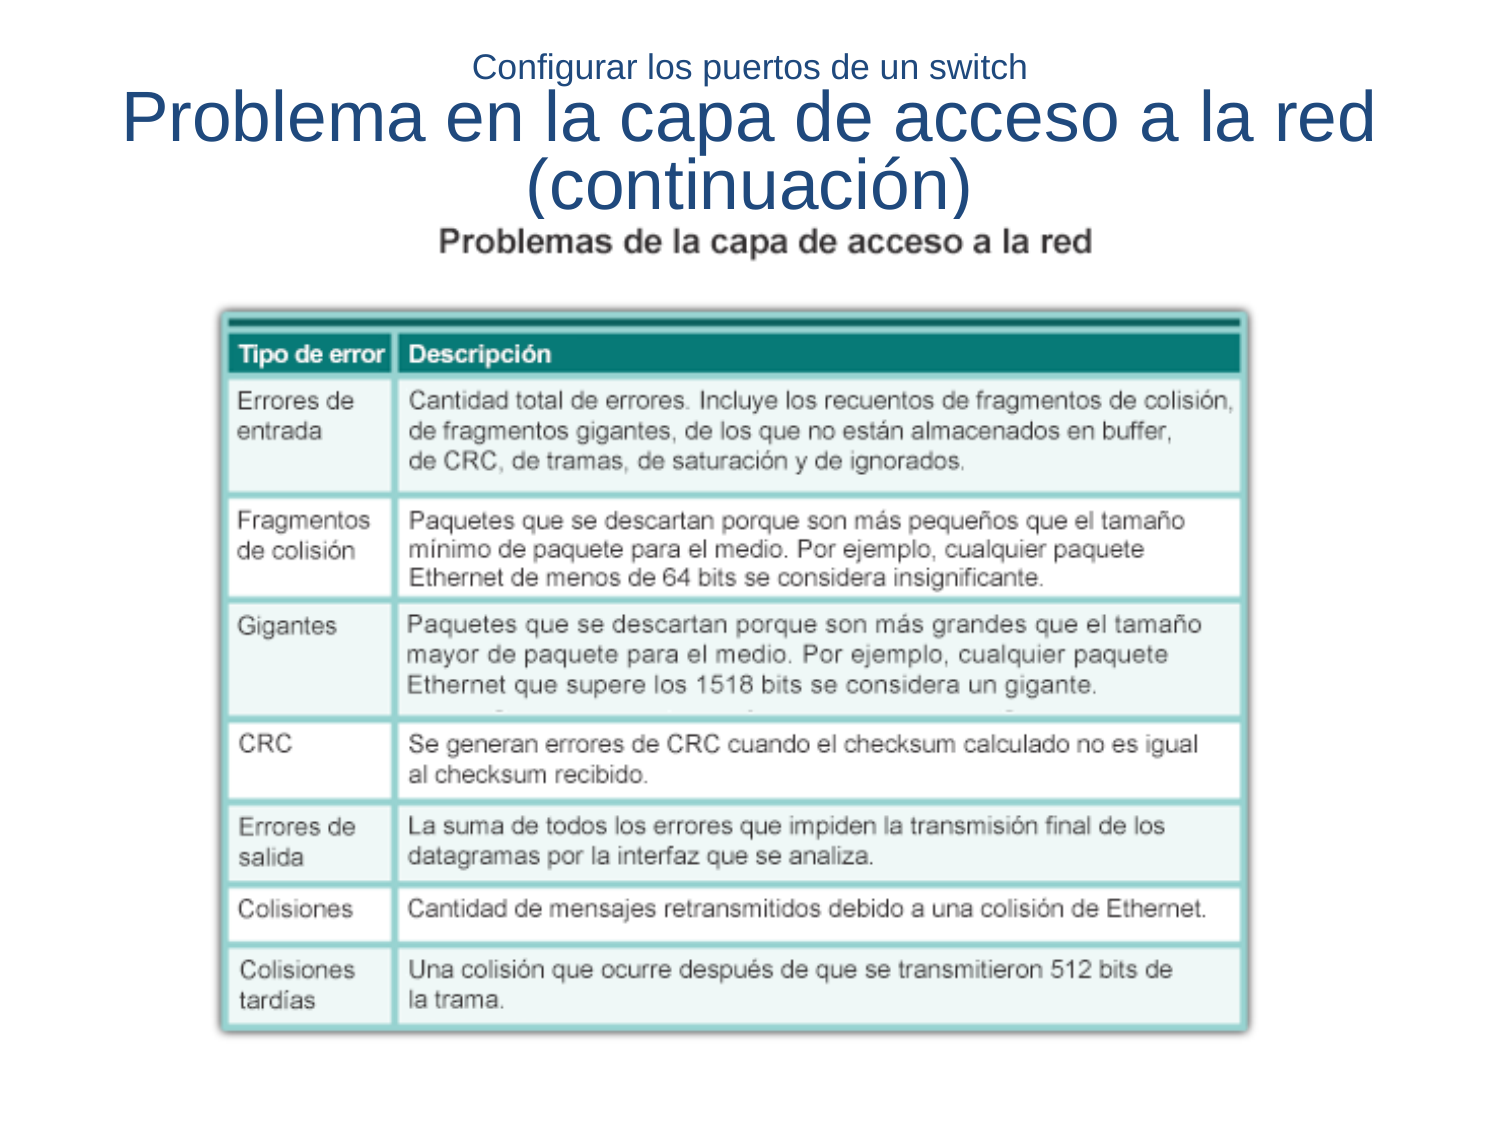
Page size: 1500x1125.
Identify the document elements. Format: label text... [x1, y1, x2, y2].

picture [182, 219, 1318, 1076]
title Configurar los puertos de un switch Problema en la capa de acceso a la red (continuación) [75, 45, 1425, 233]
